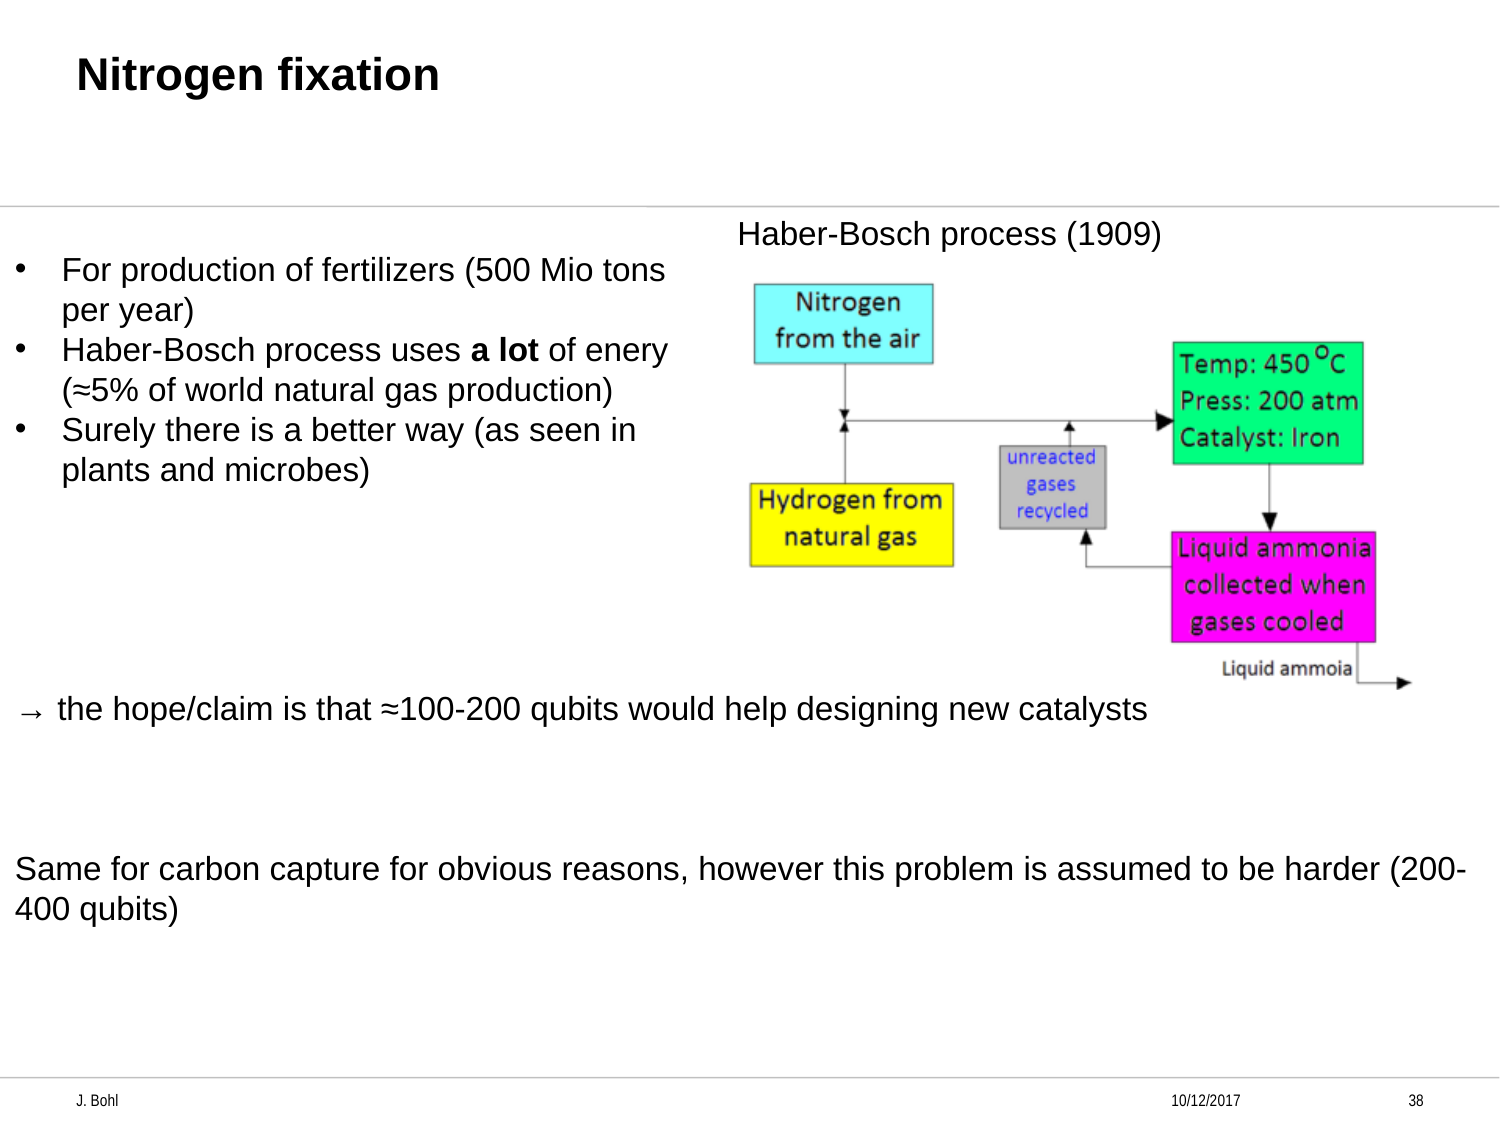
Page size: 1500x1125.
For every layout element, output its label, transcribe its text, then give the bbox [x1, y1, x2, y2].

title Nitrogen fixation [76, 50, 1095, 205]
picture [704, 240, 1486, 690]
text_box Haber-Bosch process (1909) [722, 204, 1449, 239]
text_box For production of fertilizers (500 Mio tons per year) Haber-Bosch process uses a lot of enery (≈5% of world natural gas production) Surely there is a better way (as seen in plants and microbes) → the hope/claim is that ≈100-200 qubits would help designing new catalysts Same for carbon capture for obvious reasons, however this problem is assumed to be harder (200-400 qubits) [0, 240, 1500, 1015]
